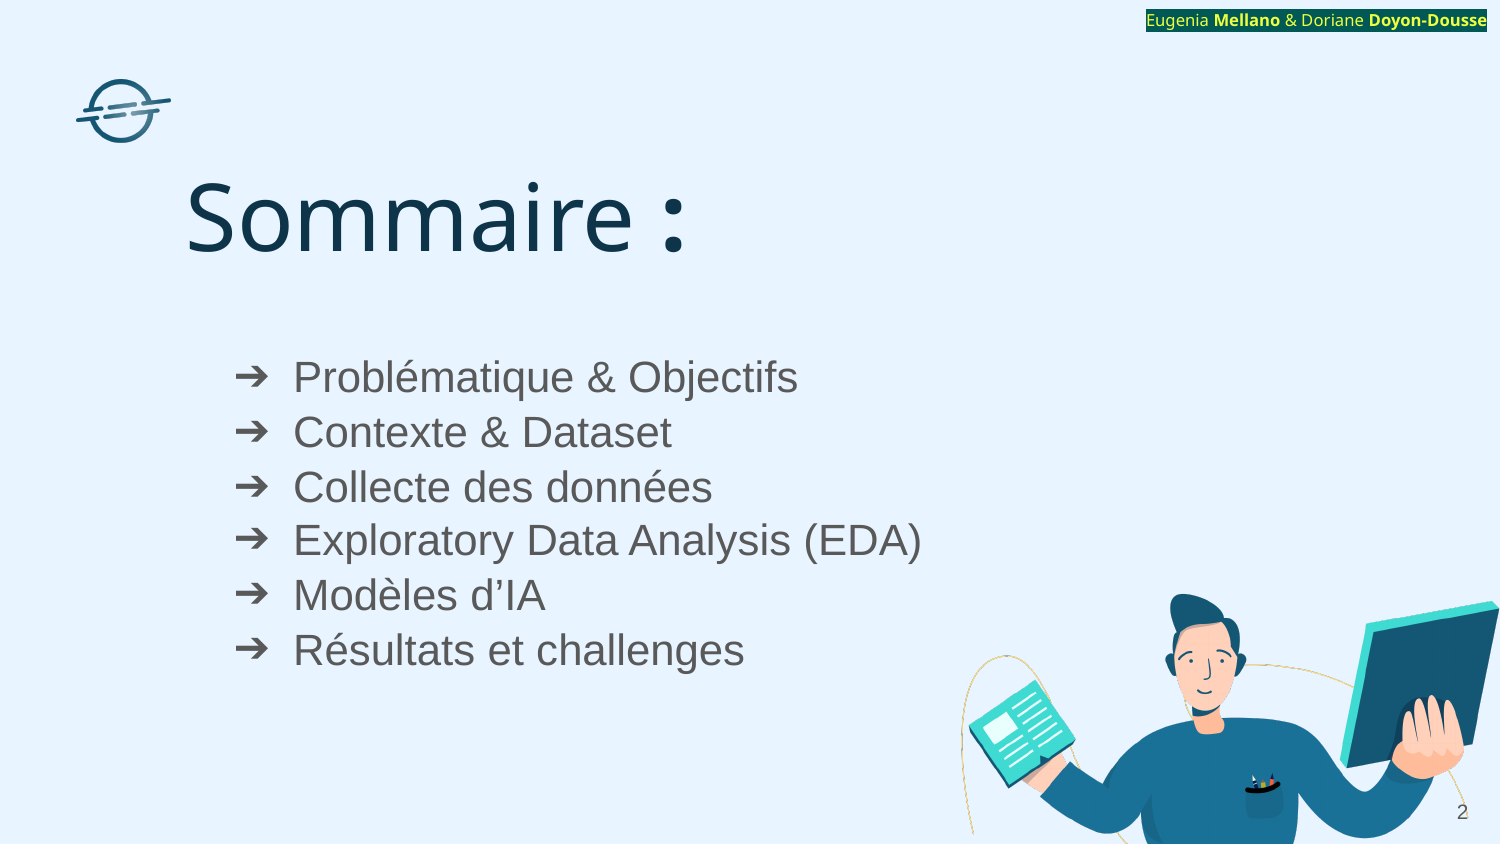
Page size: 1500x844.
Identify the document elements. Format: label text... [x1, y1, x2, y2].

text_box Problématique & Objectifs Contexte & Dataset Collecte des données Exploratory Data Analysis (EDA) Modèles d’IA Résultats et challenges [203, 333, 1421, 689]
picture [961, 593, 1500, 844]
title Sommaire : [170, 142, 1043, 269]
text_box Eugenia Mellano & Doriane Doyon-Dousse [1131, 0, 1500, 40]
picture [75, 78, 171, 143]
